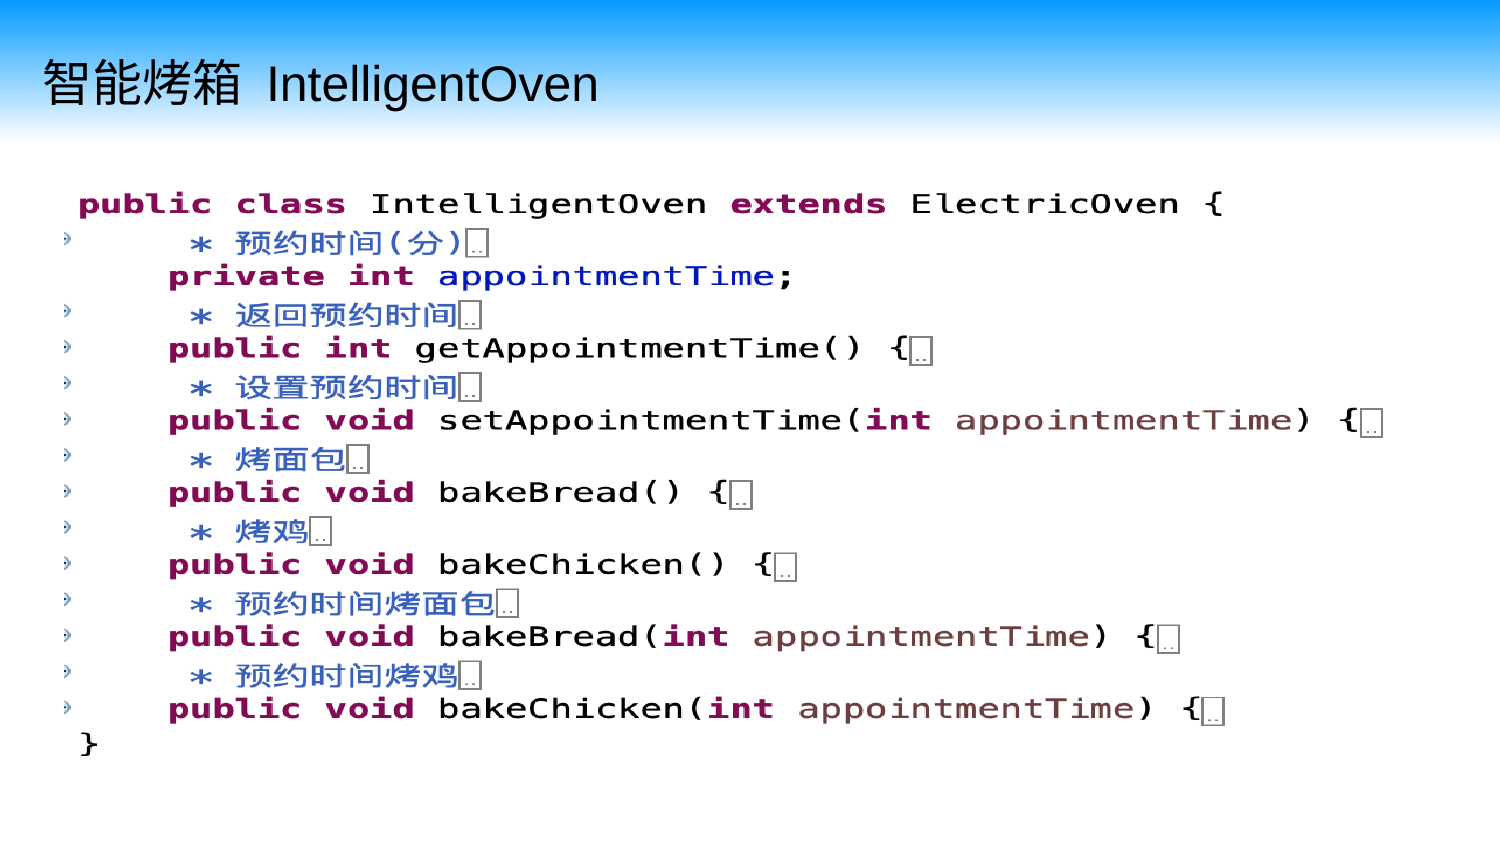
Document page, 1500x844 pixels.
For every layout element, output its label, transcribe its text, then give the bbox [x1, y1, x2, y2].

picture [64, 185, 1412, 765]
text_box 智能烤箱 IntelligentOven [28, 43, 615, 119]
